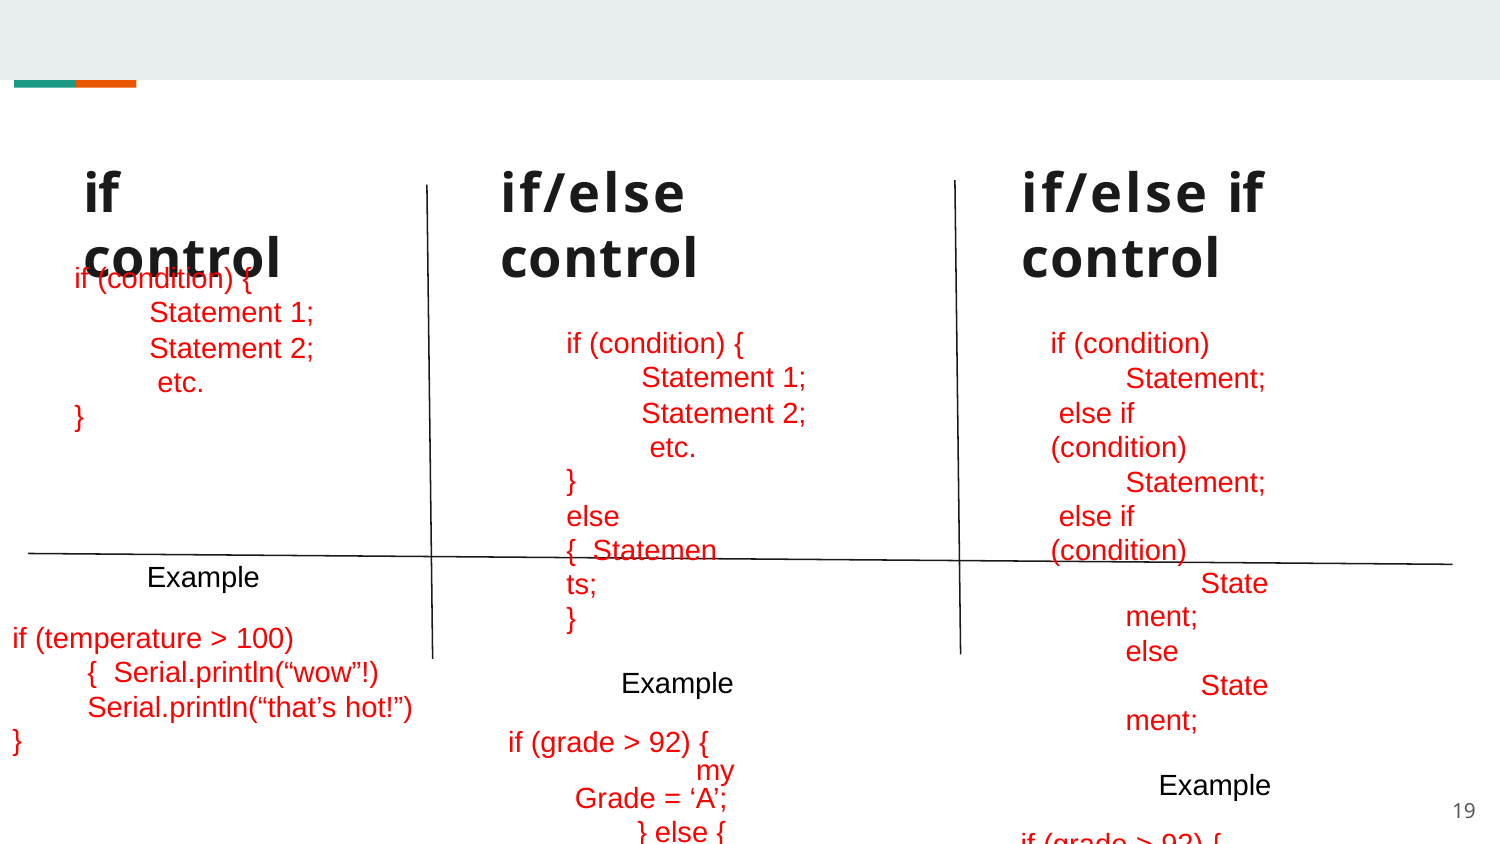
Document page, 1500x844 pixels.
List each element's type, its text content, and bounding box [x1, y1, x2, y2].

text_box 19 [1449, 796, 1479, 823]
text_box if/else if control if (condition) Statement; else if (condition) Statement; else if (condition) Statement; else Statement; Example if (grade > 92) { myGrade = ‘A’; else if (grade > 83) myGrade = ‘B’; else myGrade = ‘C’; [1010, 156, 1453, 844]
text_box Example if (temperature > 100) { Serial.println(“wow”!) Serial.println(“that’s hot!”) } [10, 556, 416, 757]
title if control [81, 156, 321, 300]
text_box if (condition) { Statement 1; Statement 2; etc. } [72, 257, 317, 432]
text_box if/else control if (condition) { Statement 1; Statement 2; etc. } else { Statements; } Example if (grade > 92) { myGrade = ‘A’; } else { myGrade = ‘F’; } [497, 156, 884, 844]
